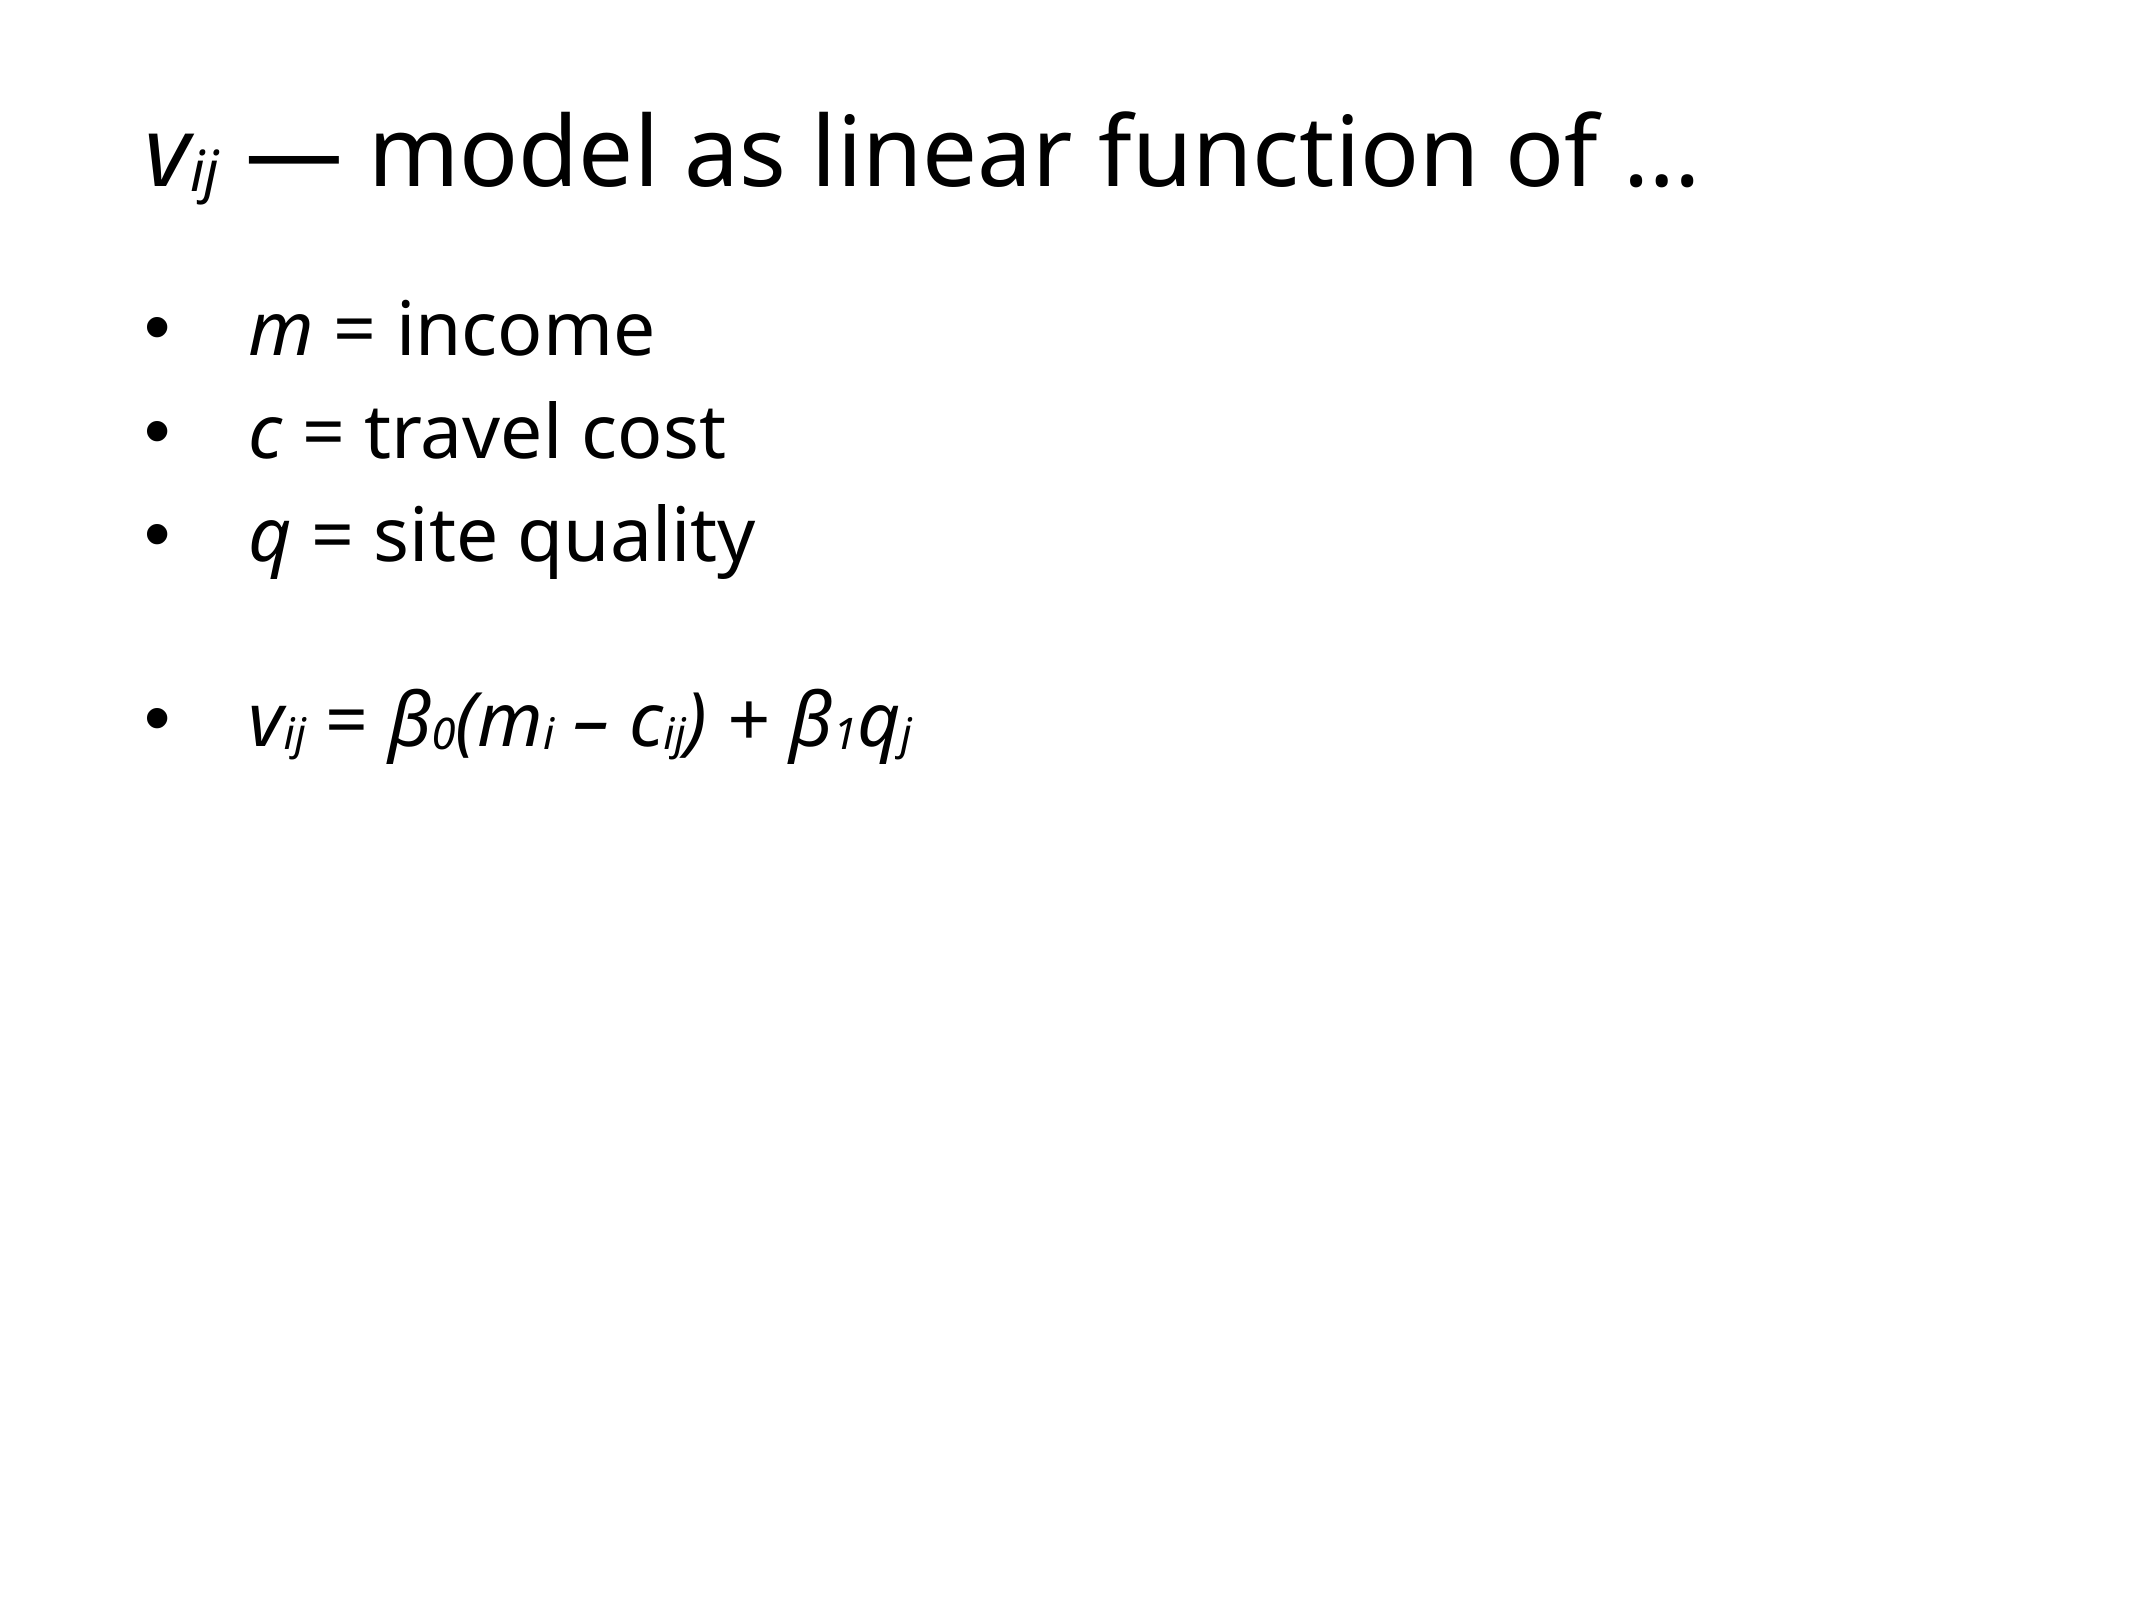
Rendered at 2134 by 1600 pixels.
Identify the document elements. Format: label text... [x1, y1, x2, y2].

title vij — model as linear function of … [129, 0, 1970, 283]
list m = income c = travel cost q = site quality vij = β0(mi – cij) + β1qj [129, 283, 1970, 1299]
